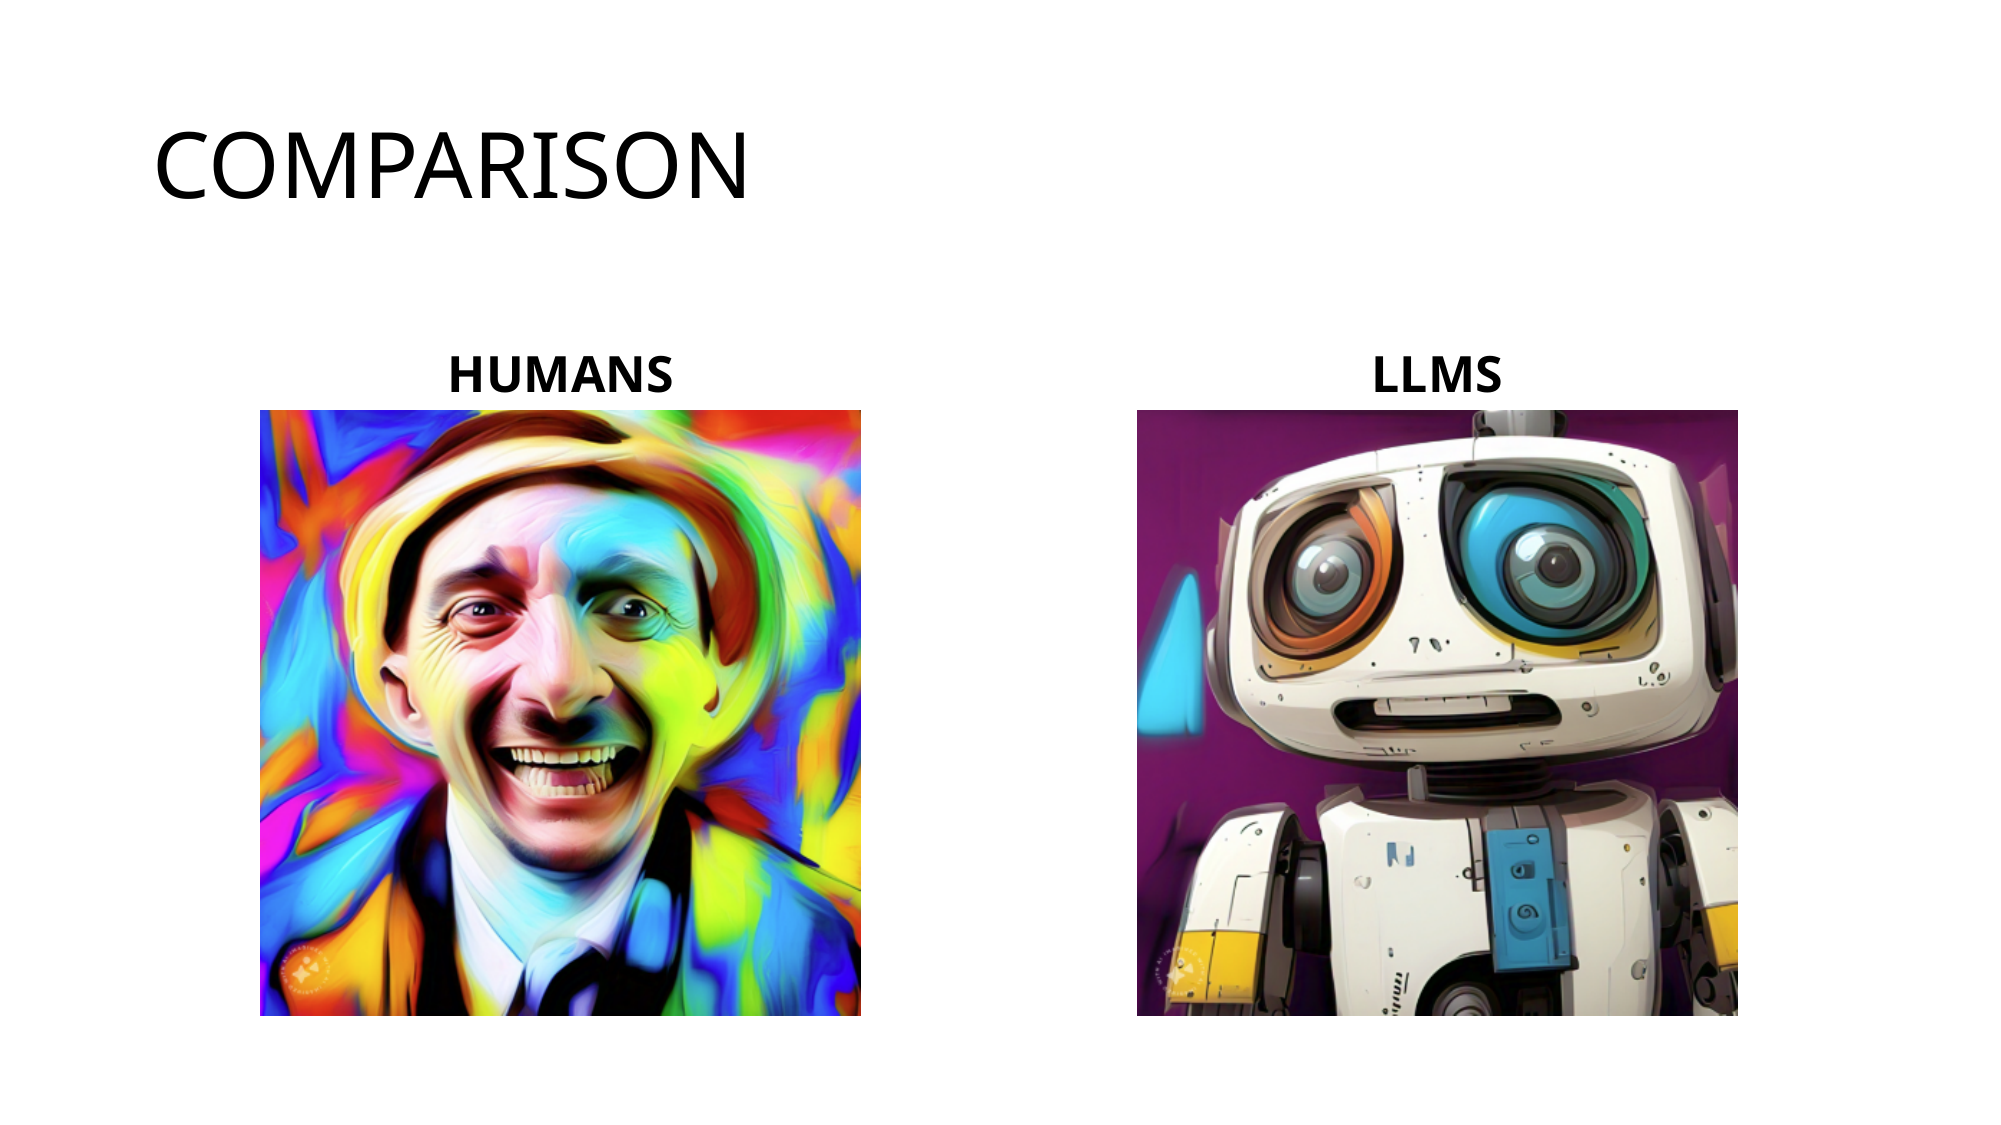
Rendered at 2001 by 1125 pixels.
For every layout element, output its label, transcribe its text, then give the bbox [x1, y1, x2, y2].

list HUMANS [137, 275, 984, 411]
title COMPARISON [137, 59, 1863, 278]
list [260, 410, 862, 1016]
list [1136, 410, 1739, 1016]
list LLMS [1012, 275, 1863, 411]
